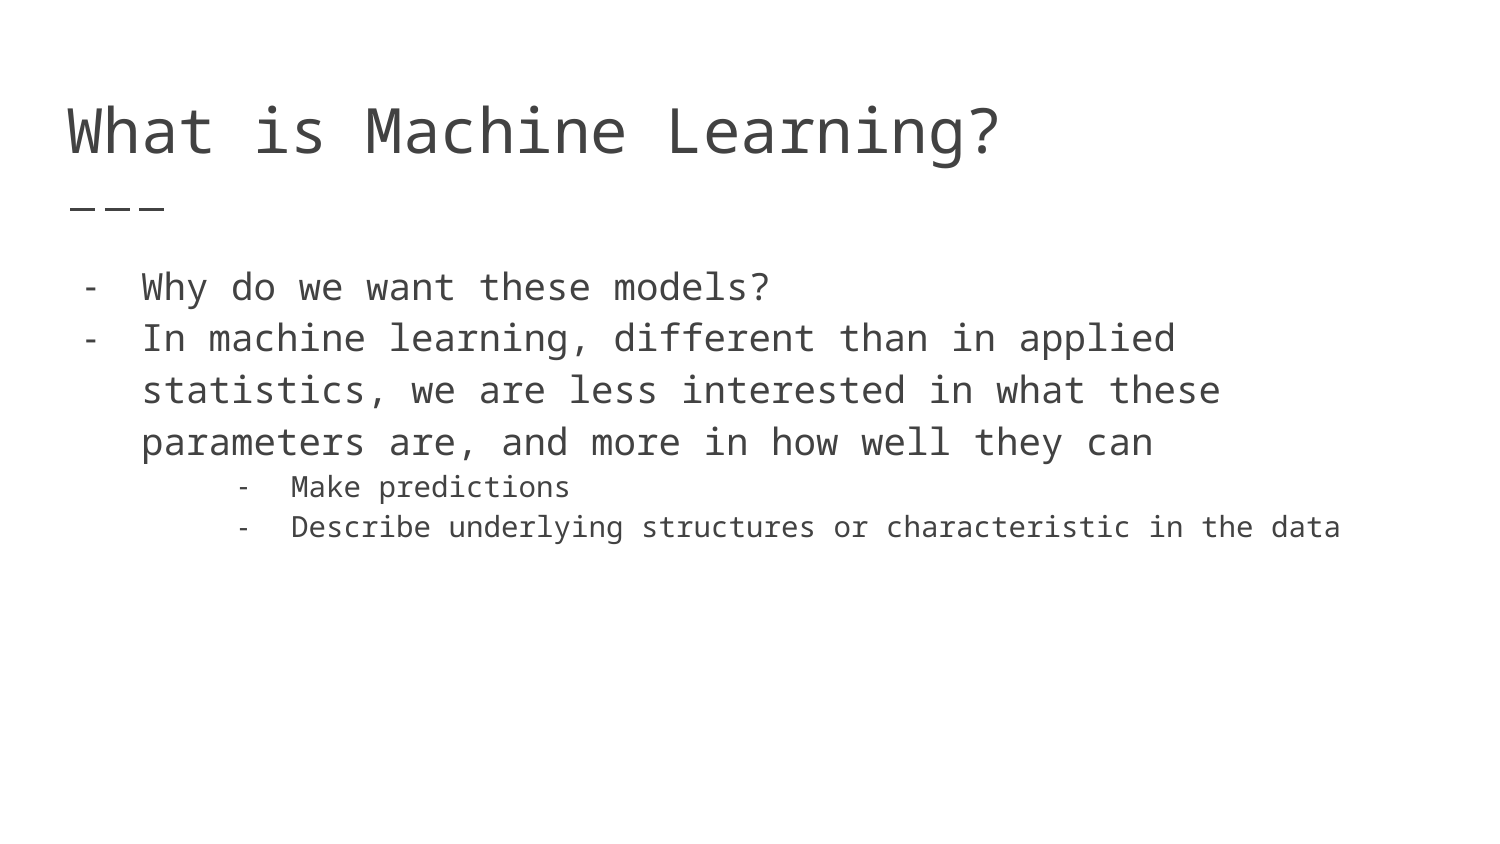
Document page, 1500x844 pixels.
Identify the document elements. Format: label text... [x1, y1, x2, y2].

title What is Machine Learning? [51, 61, 1449, 182]
list Why do we want these models? In machine learning, different than in applied statistics, we are less interested in what these parameters are, and more in how well they can Make predictions Describe underlying structures or characteristic in the data [51, 240, 1394, 750]
